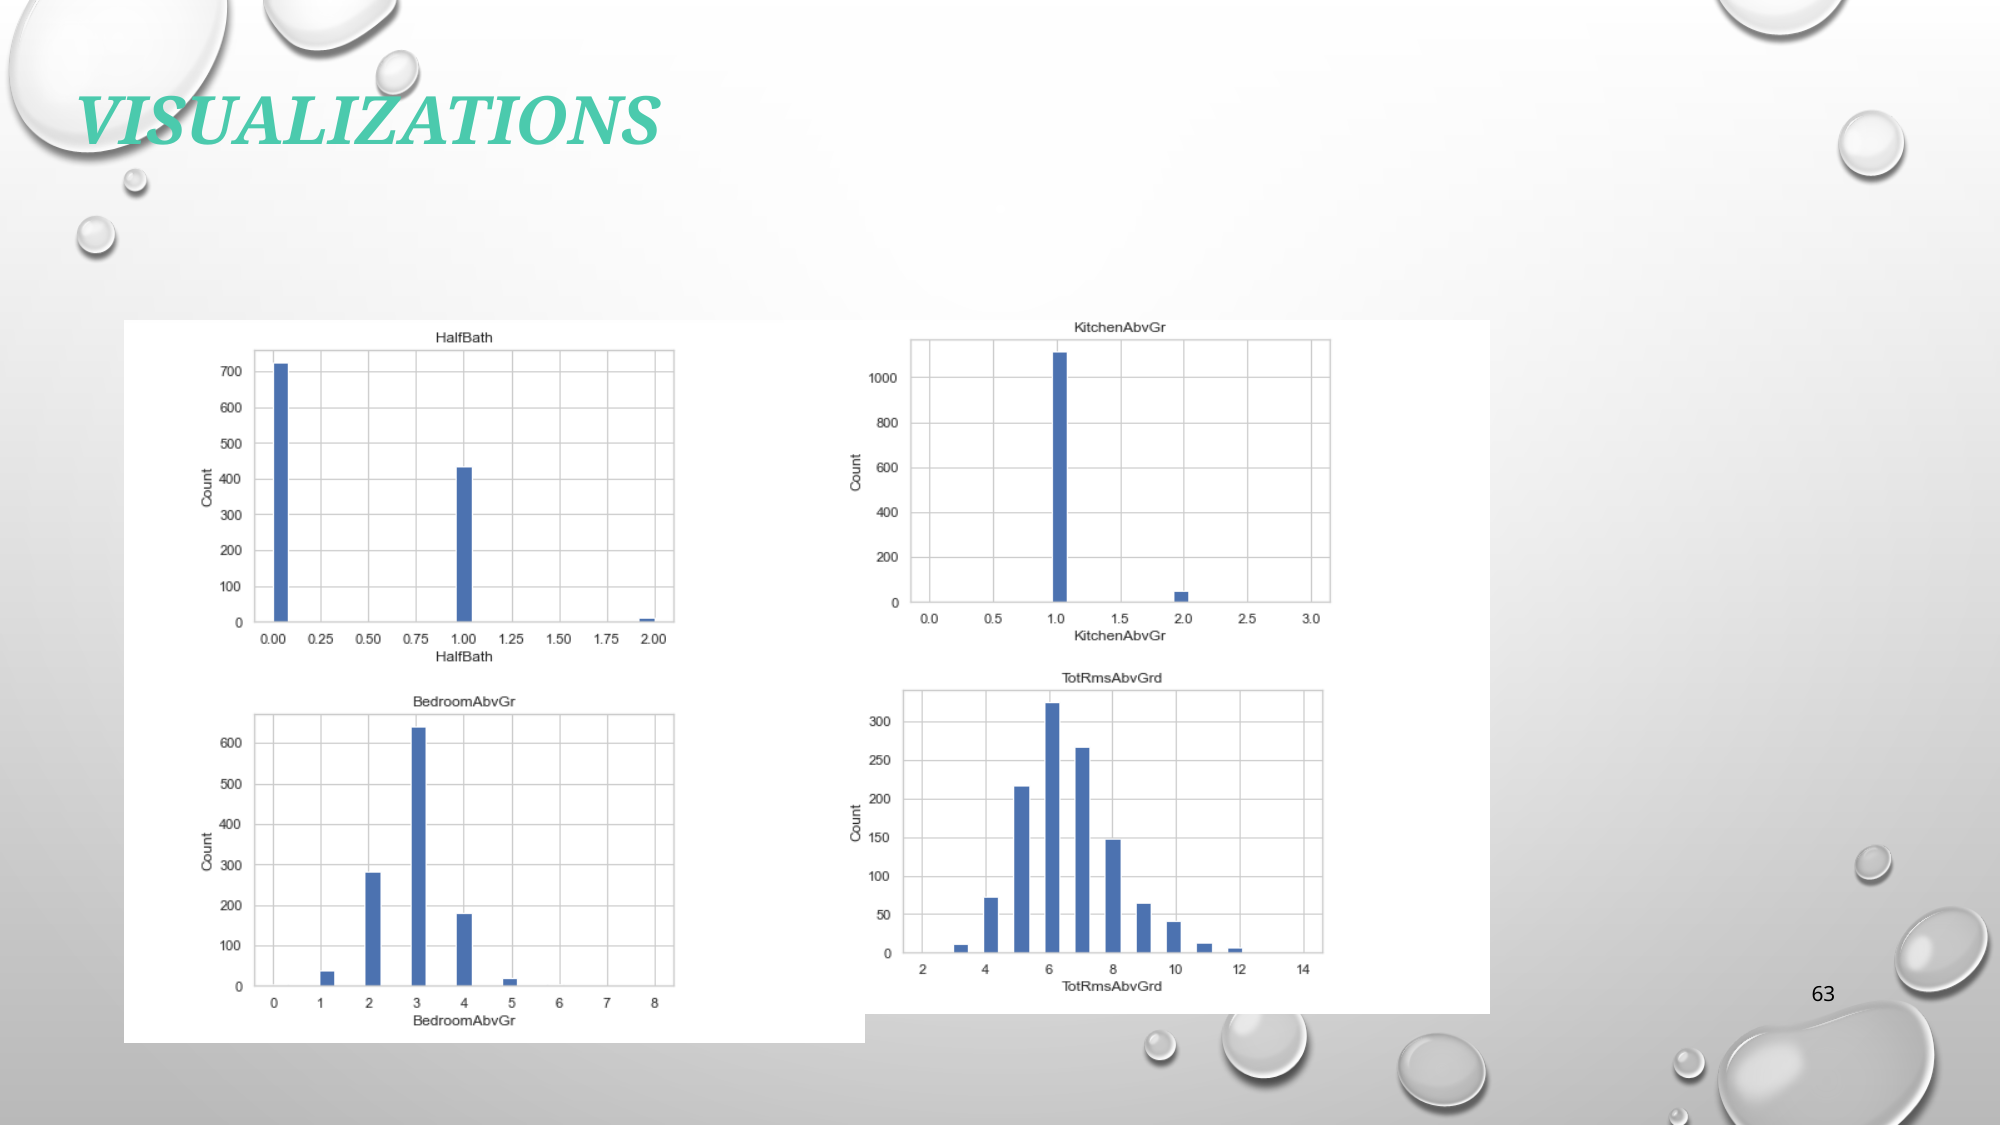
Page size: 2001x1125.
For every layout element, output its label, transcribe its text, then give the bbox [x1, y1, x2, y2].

slide_number 63 [1724, 965, 1851, 1025]
picture [0, 0, 2000, 1125]
text_box VISUALIZATIONS [58, 70, 1004, 210]
